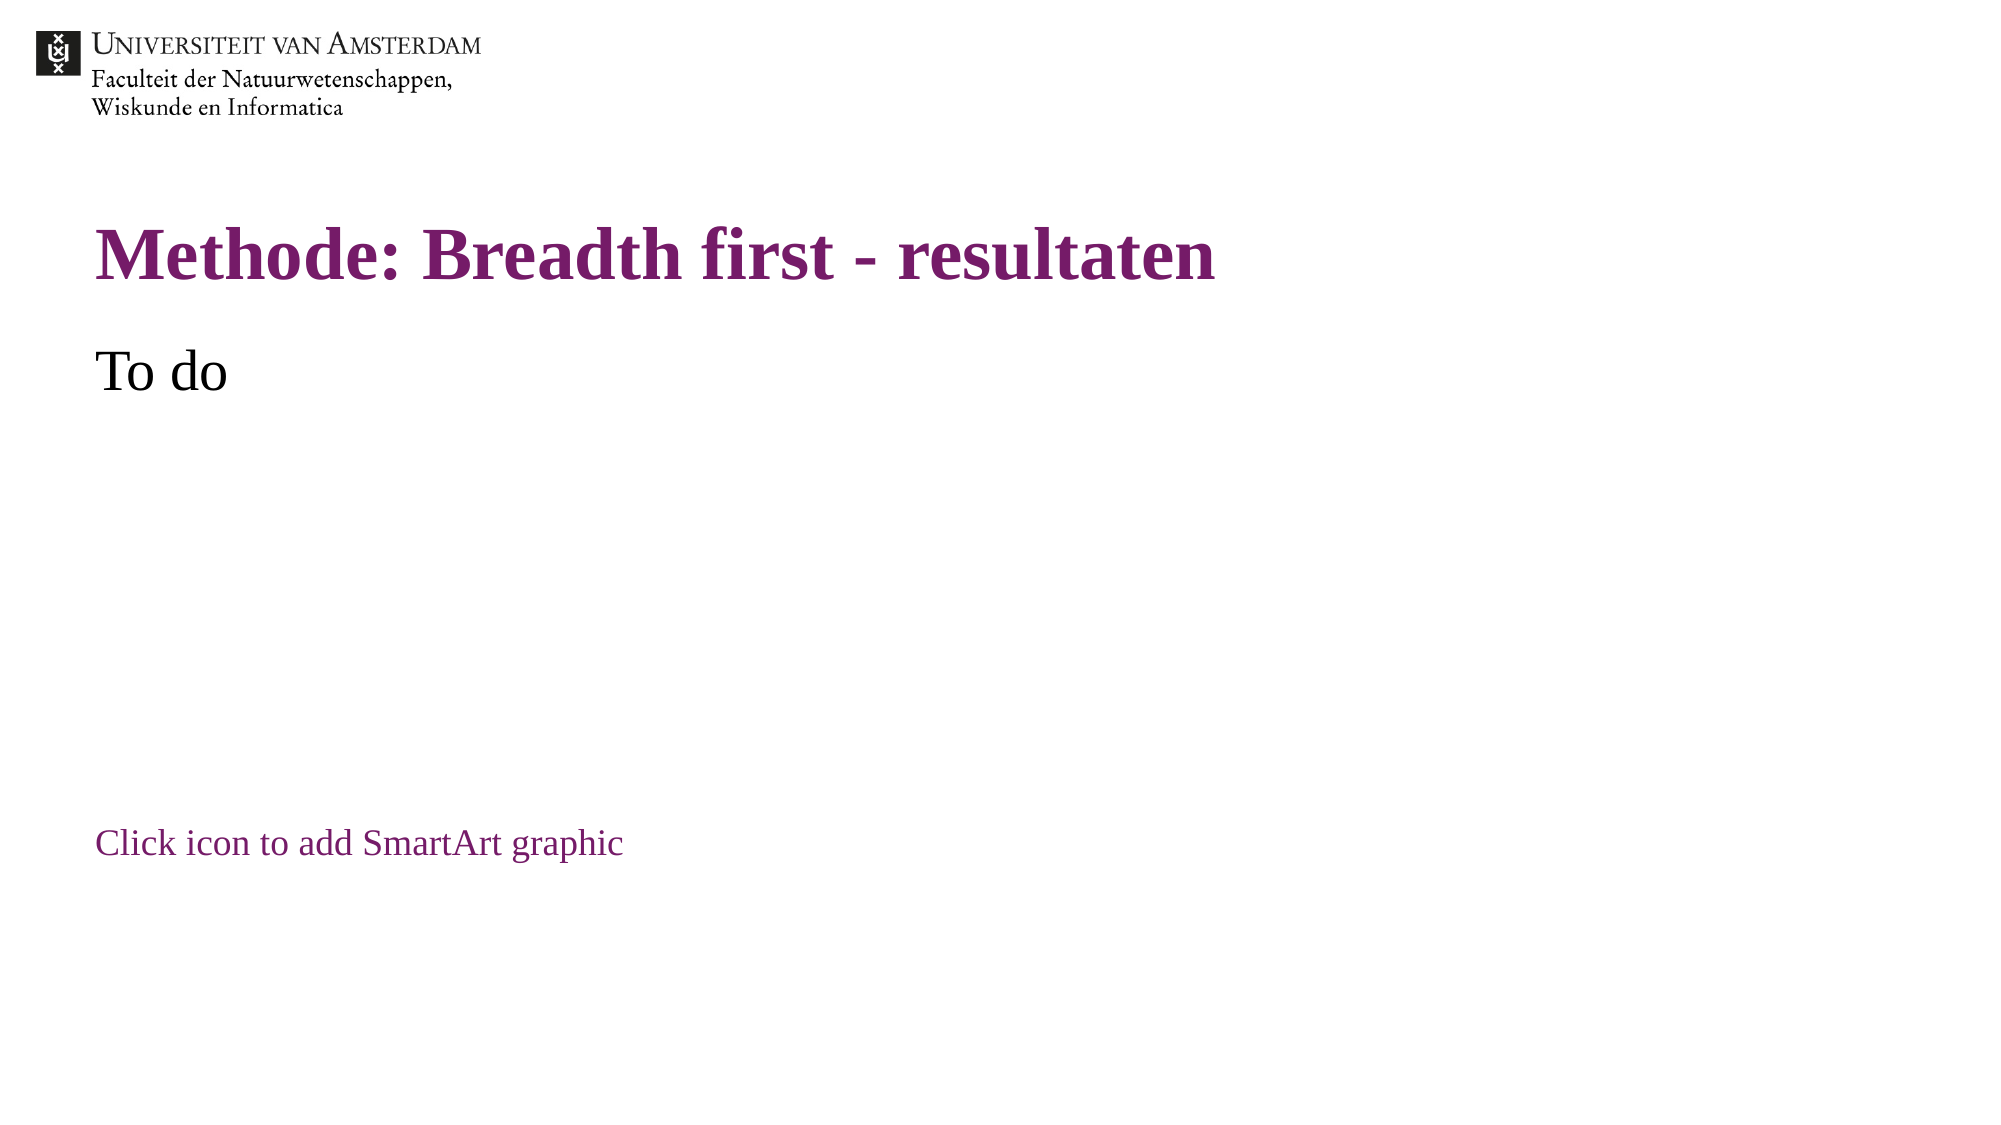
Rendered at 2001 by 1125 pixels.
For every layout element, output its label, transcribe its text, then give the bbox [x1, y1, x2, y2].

title Methode: Breadth first - resultaten [80, 148, 1922, 303]
picture [36, 31, 481, 121]
text_box To do [80, 324, 1910, 705]
